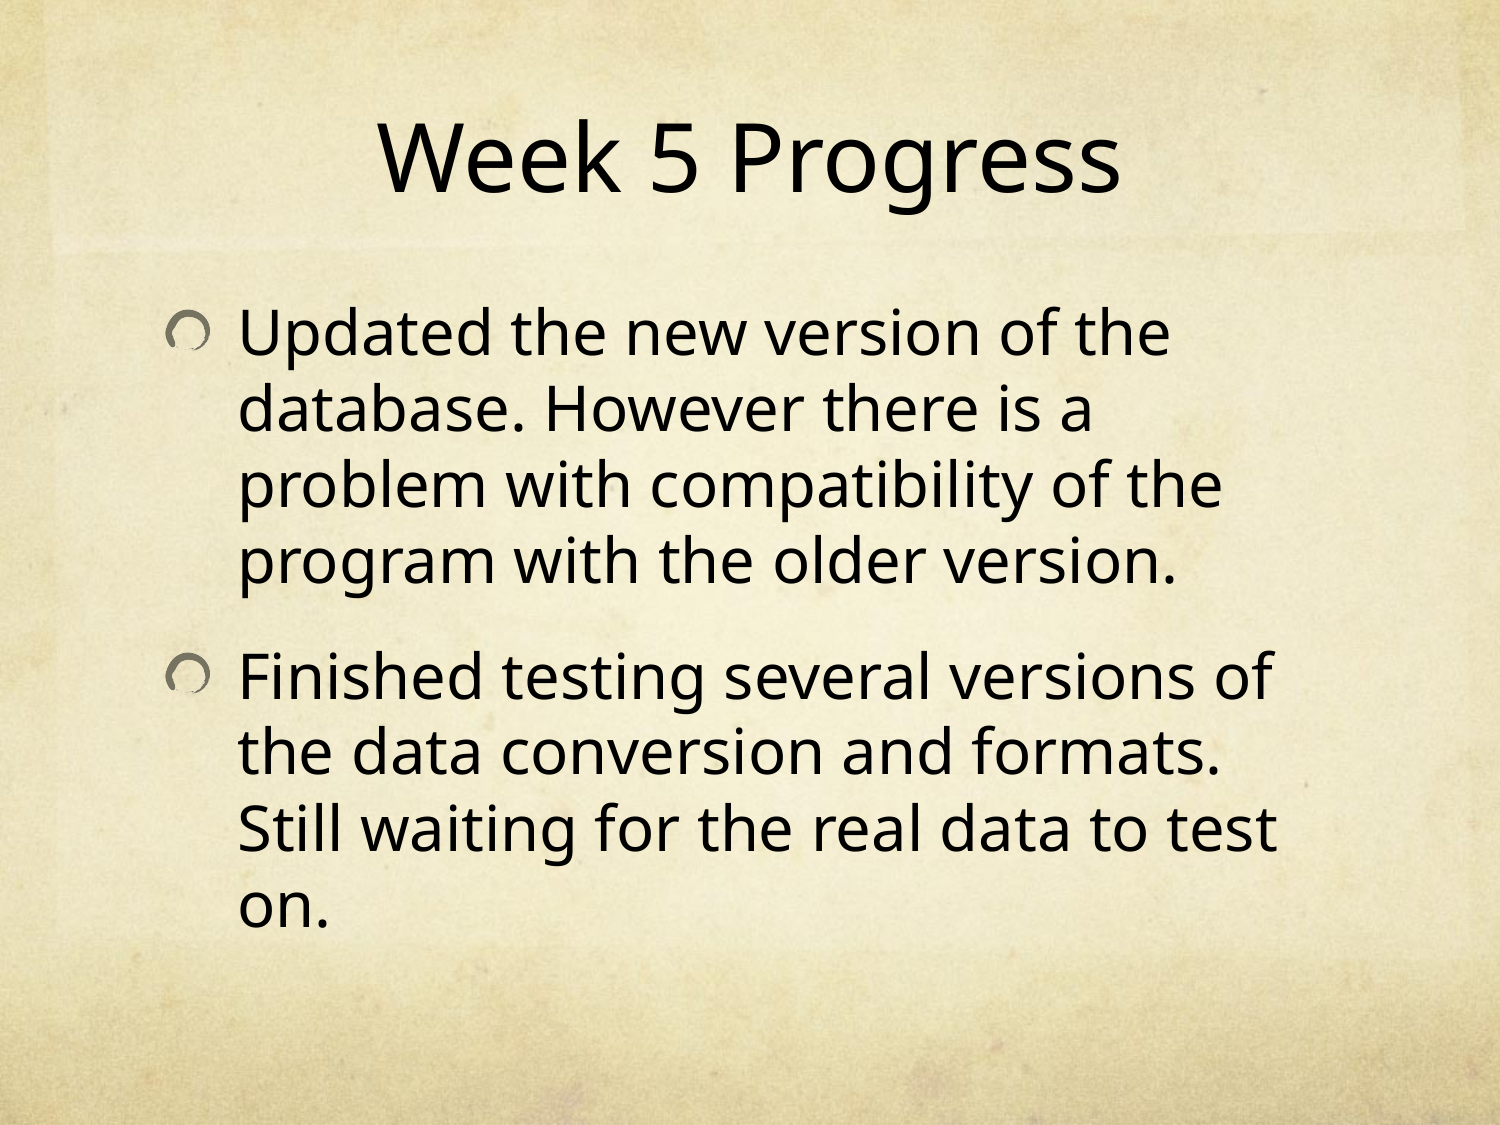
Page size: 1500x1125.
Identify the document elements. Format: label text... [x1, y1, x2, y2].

picture [0, 0, 1500, 1125]
title Week 5 Progress [150, 82, 1350, 225]
list Updated the new version of the database. However there is a problem with compatibility of the program with the older version. Finished testing several versions of the data conversion and formats. Still waiting for the real data to test on. [150, 284, 1350, 950]
